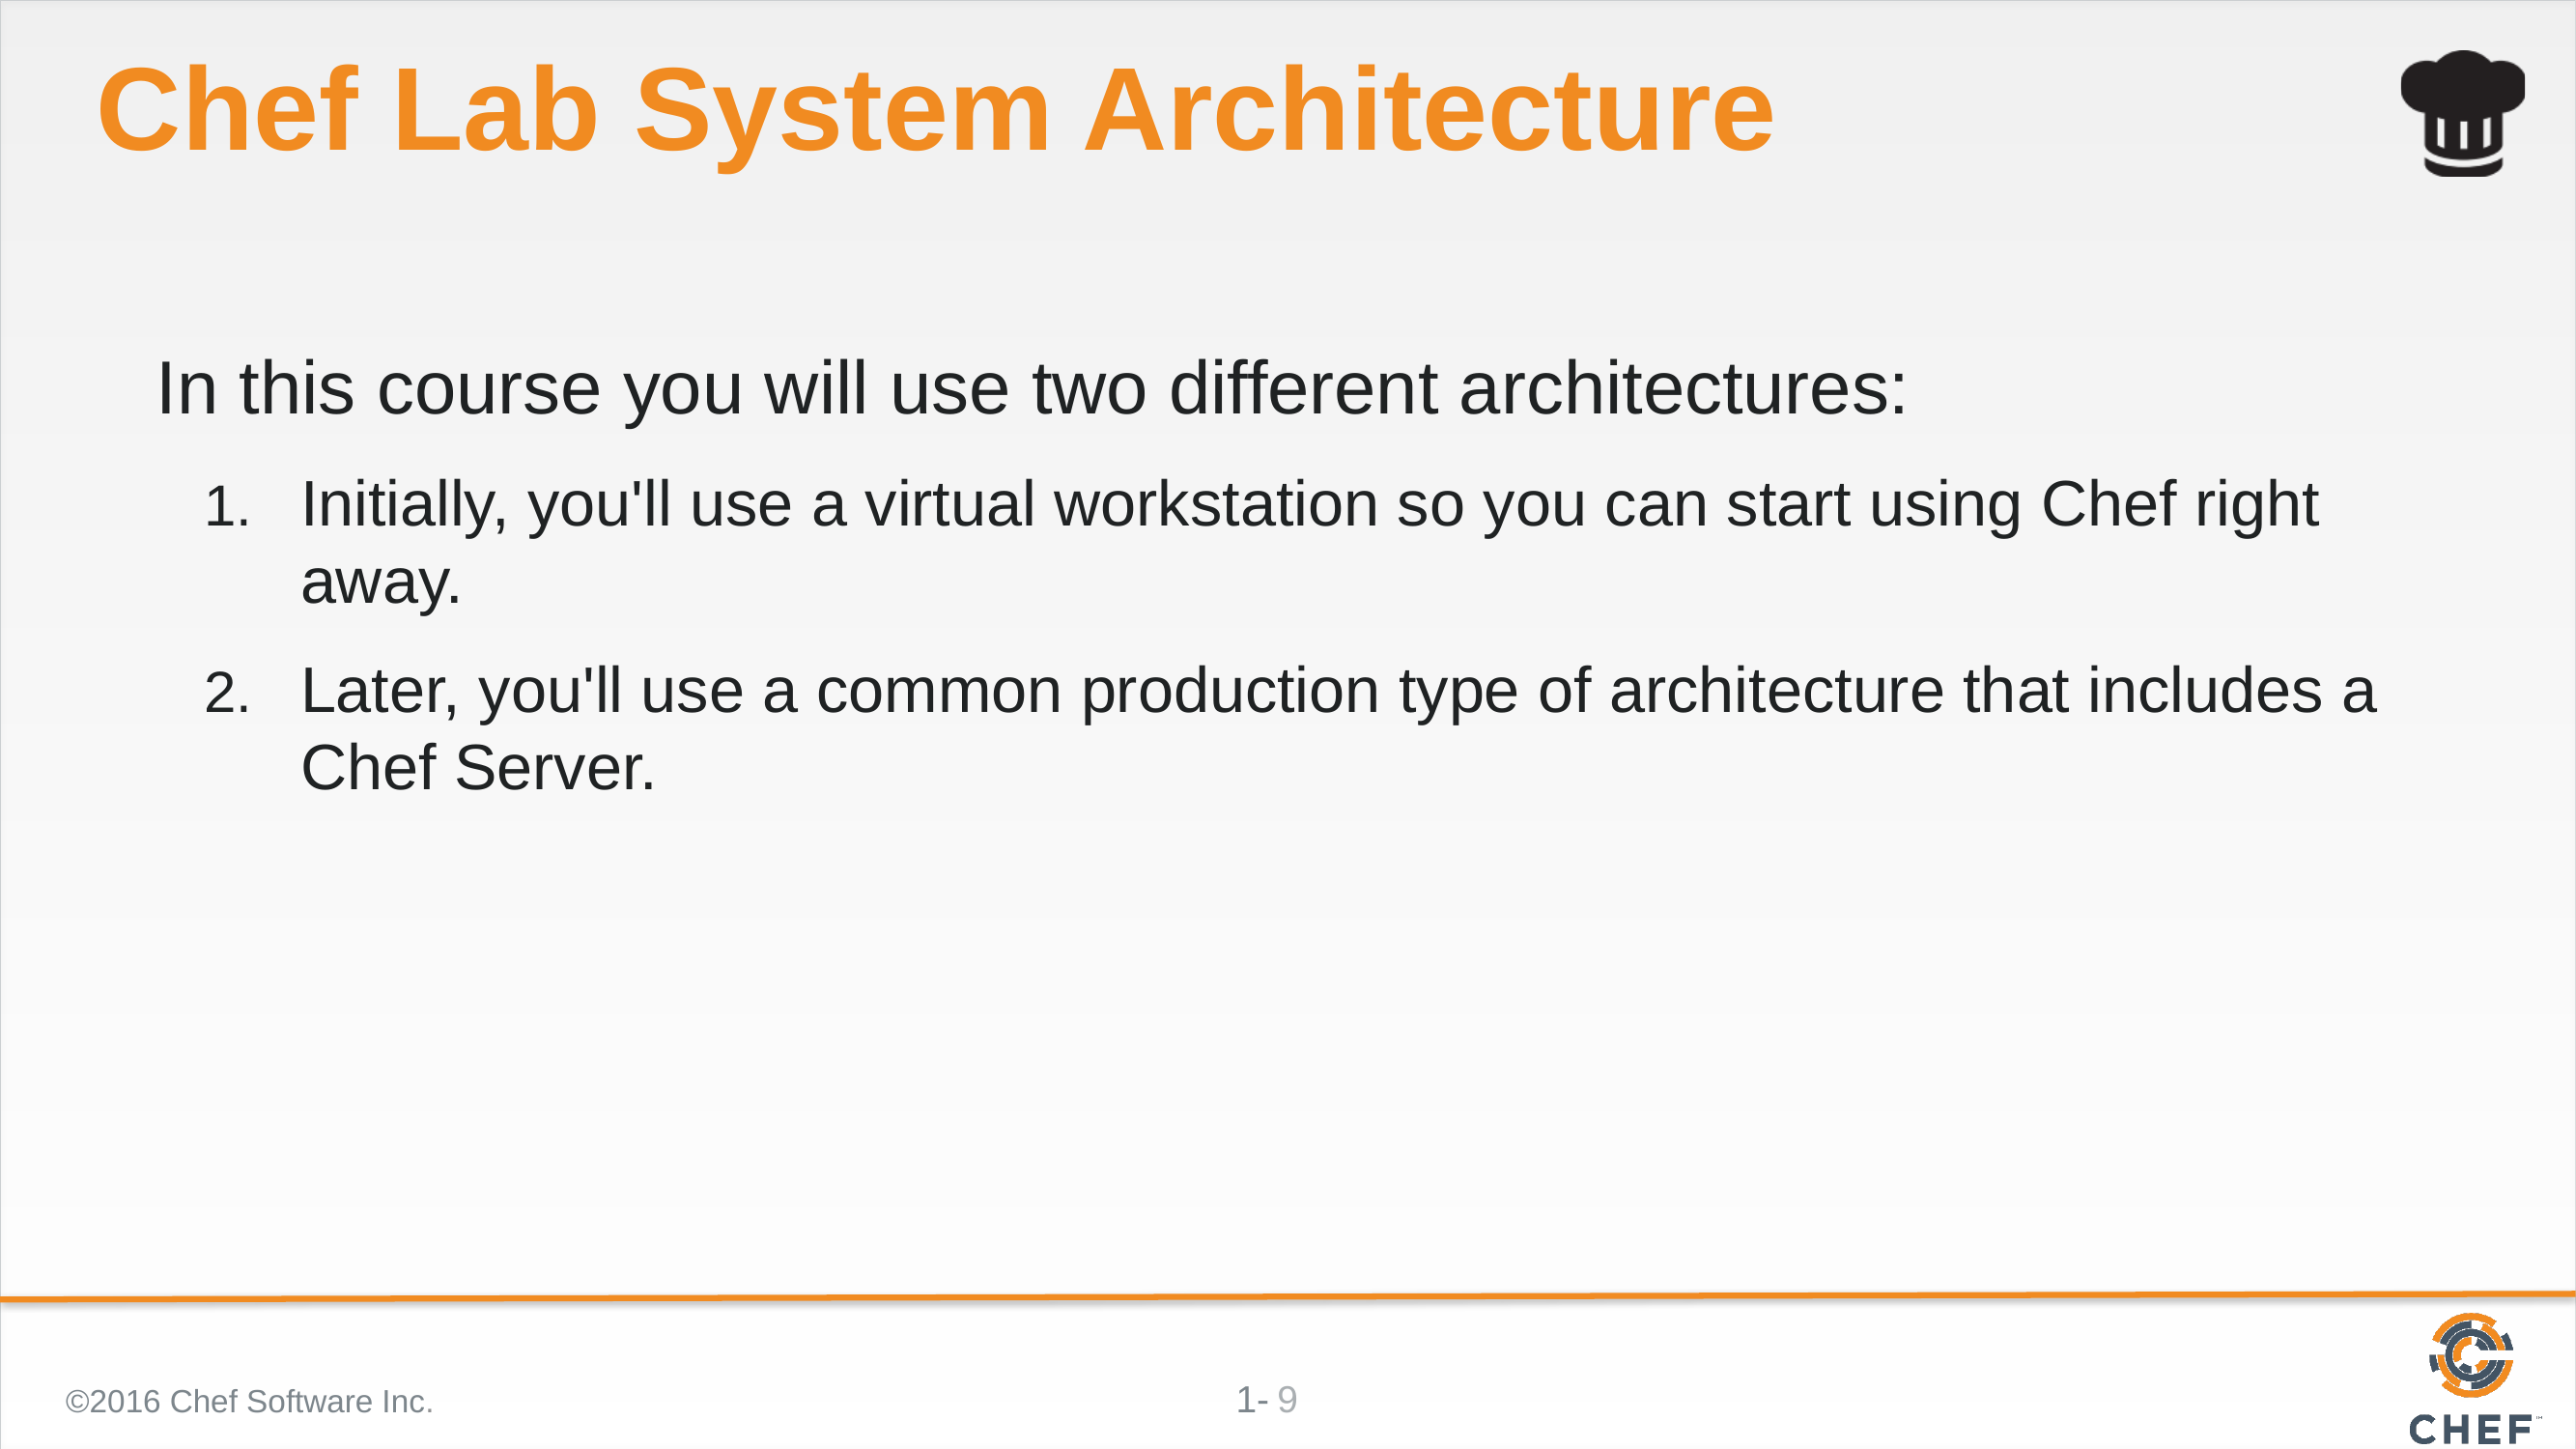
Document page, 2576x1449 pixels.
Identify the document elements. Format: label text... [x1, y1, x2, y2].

slide_number 9 [998, 1359, 1578, 1437]
list In this course you will use two different architectures: Initially, you'll use a virtual workstation so you can start using Chef right away. Later, you'll use a common production type of architecture that includes a Chef Server. [107, 294, 2469, 1142]
footer ©2016 Chef Software Inc. [51, 1359, 952, 1440]
picture [2399, 1297, 2550, 1449]
title Chef Lab System Architecture [96, 48, 2463, 180]
